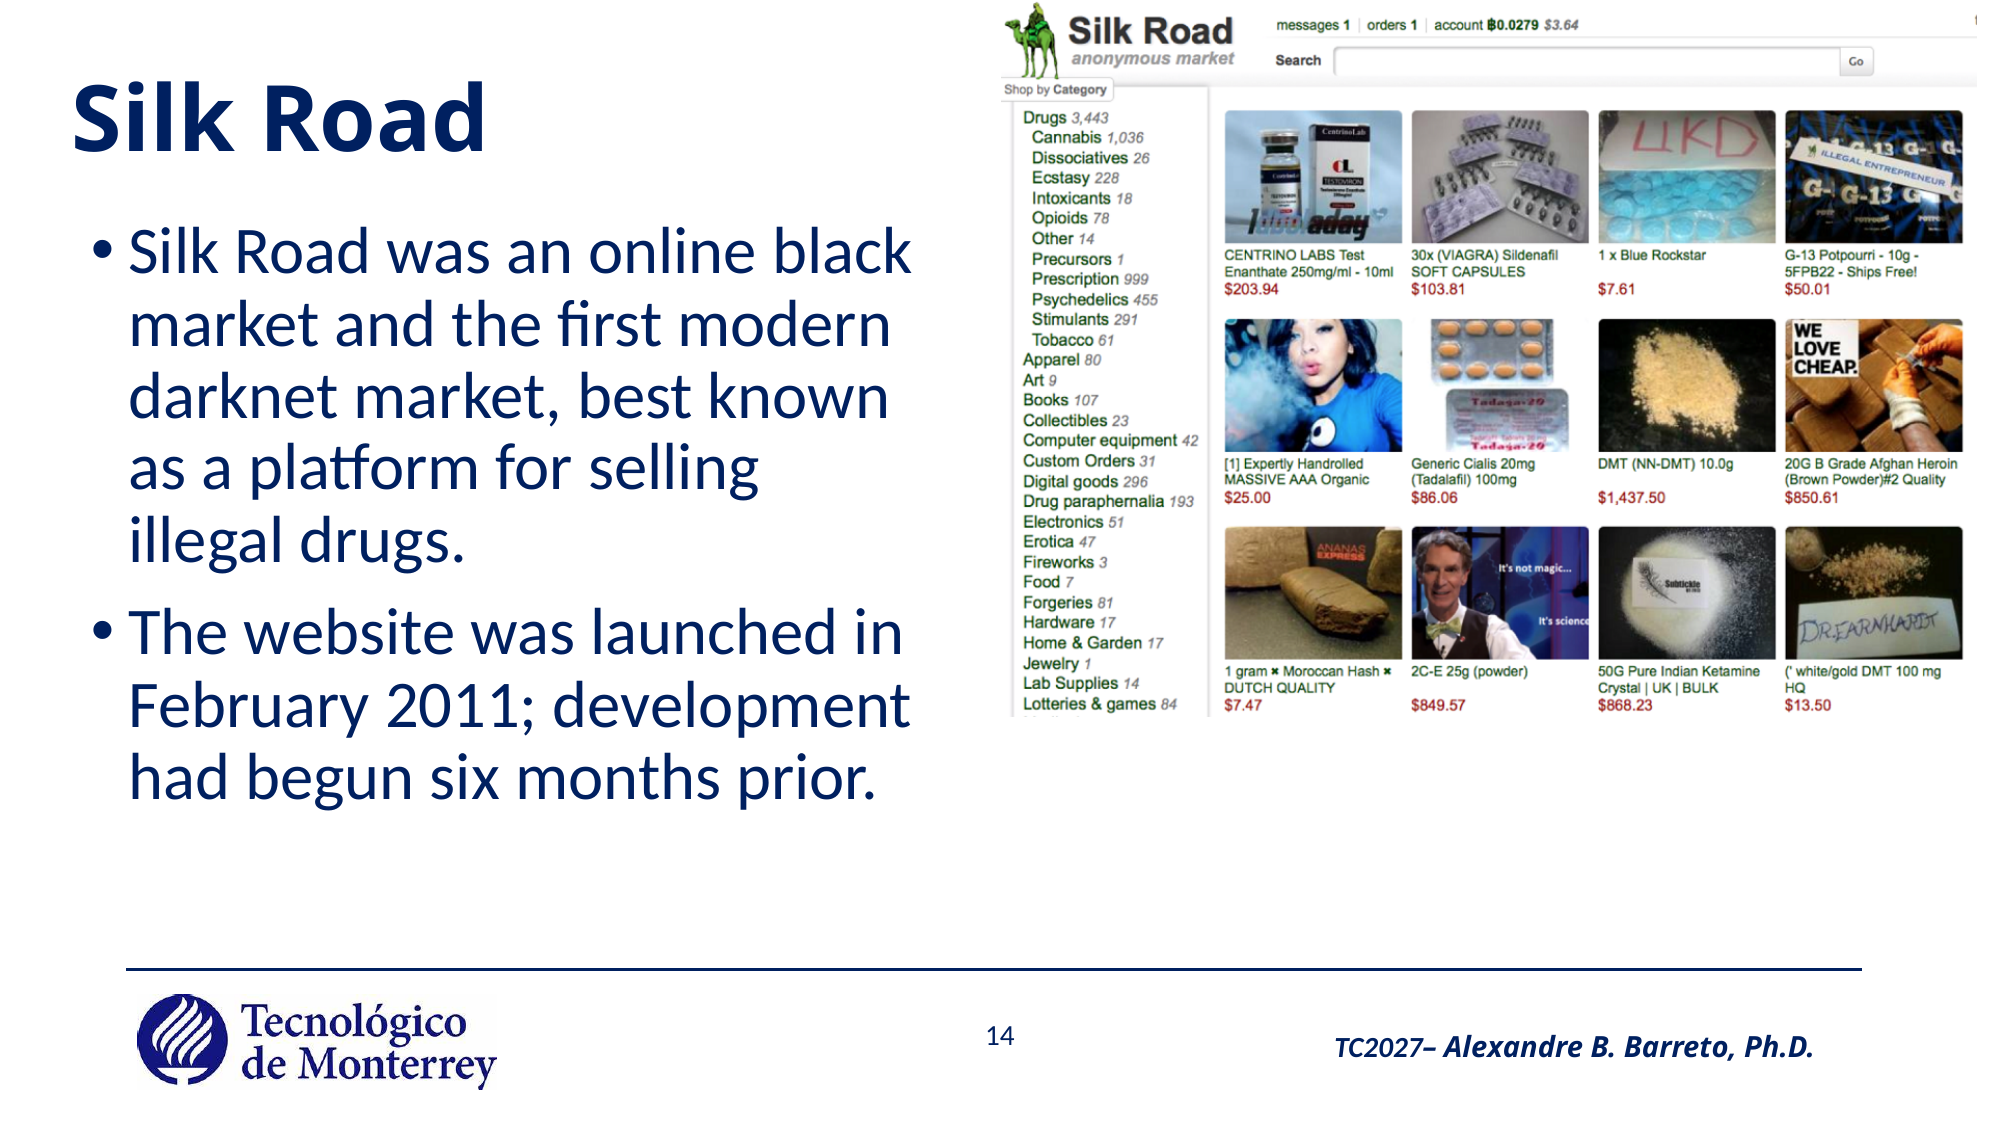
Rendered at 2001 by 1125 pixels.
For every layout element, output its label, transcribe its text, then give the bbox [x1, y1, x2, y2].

picture [137, 994, 497, 1090]
title Silk Road [56, 58, 1001, 184]
list Silk Road was an online black market and the first modern darknet market, best known as a platform for selling illegal drugs. The website was launched in February 2011; development had begun six months prior. [75, 208, 934, 942]
picture [1001, 0, 1977, 717]
